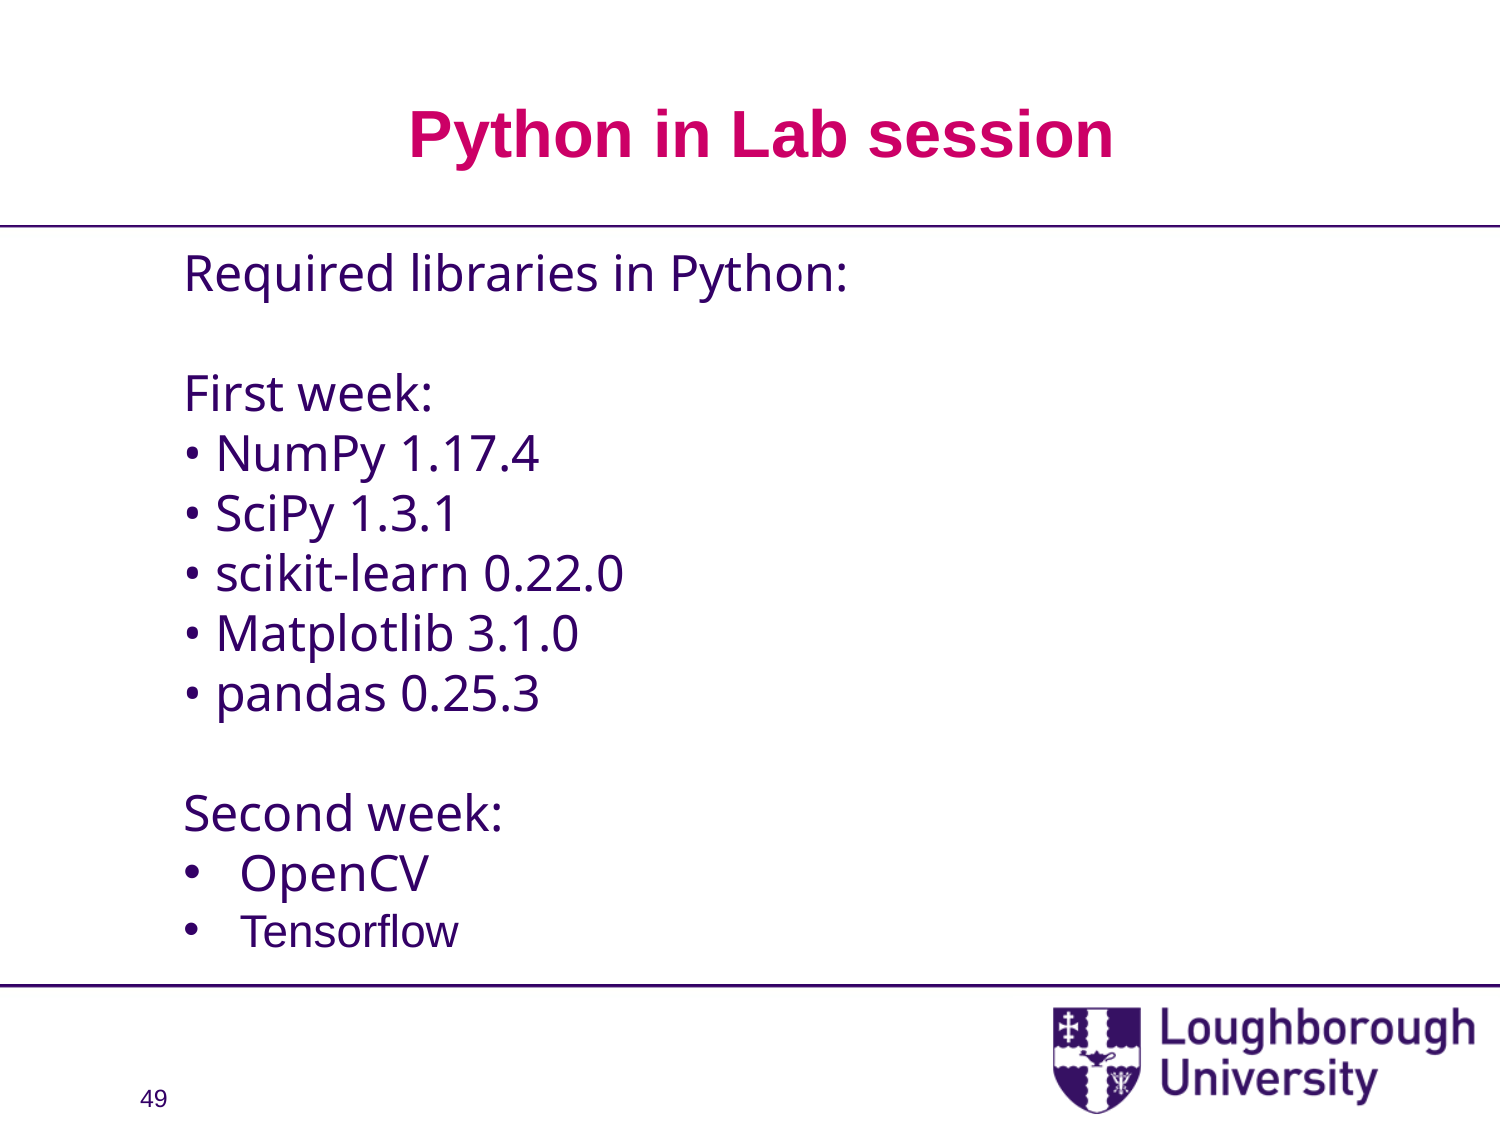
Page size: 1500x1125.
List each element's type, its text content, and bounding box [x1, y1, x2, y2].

picture [0, 225, 1500, 249]
title Python in Lab session [125, 50, 1400, 213]
slide_number 49 [124, 1074, 226, 1107]
text_box Required libraries in Python: First week: • NumPy 1.17.4 • SciPy 1.3.1 • scikit-learn 0.22.0 • Matplotlib 3.1.0 • pandas 0.25.3 Second week: OpenCV Tensorflow [168, 233, 919, 964]
picture [0, 984, 1500, 1125]
